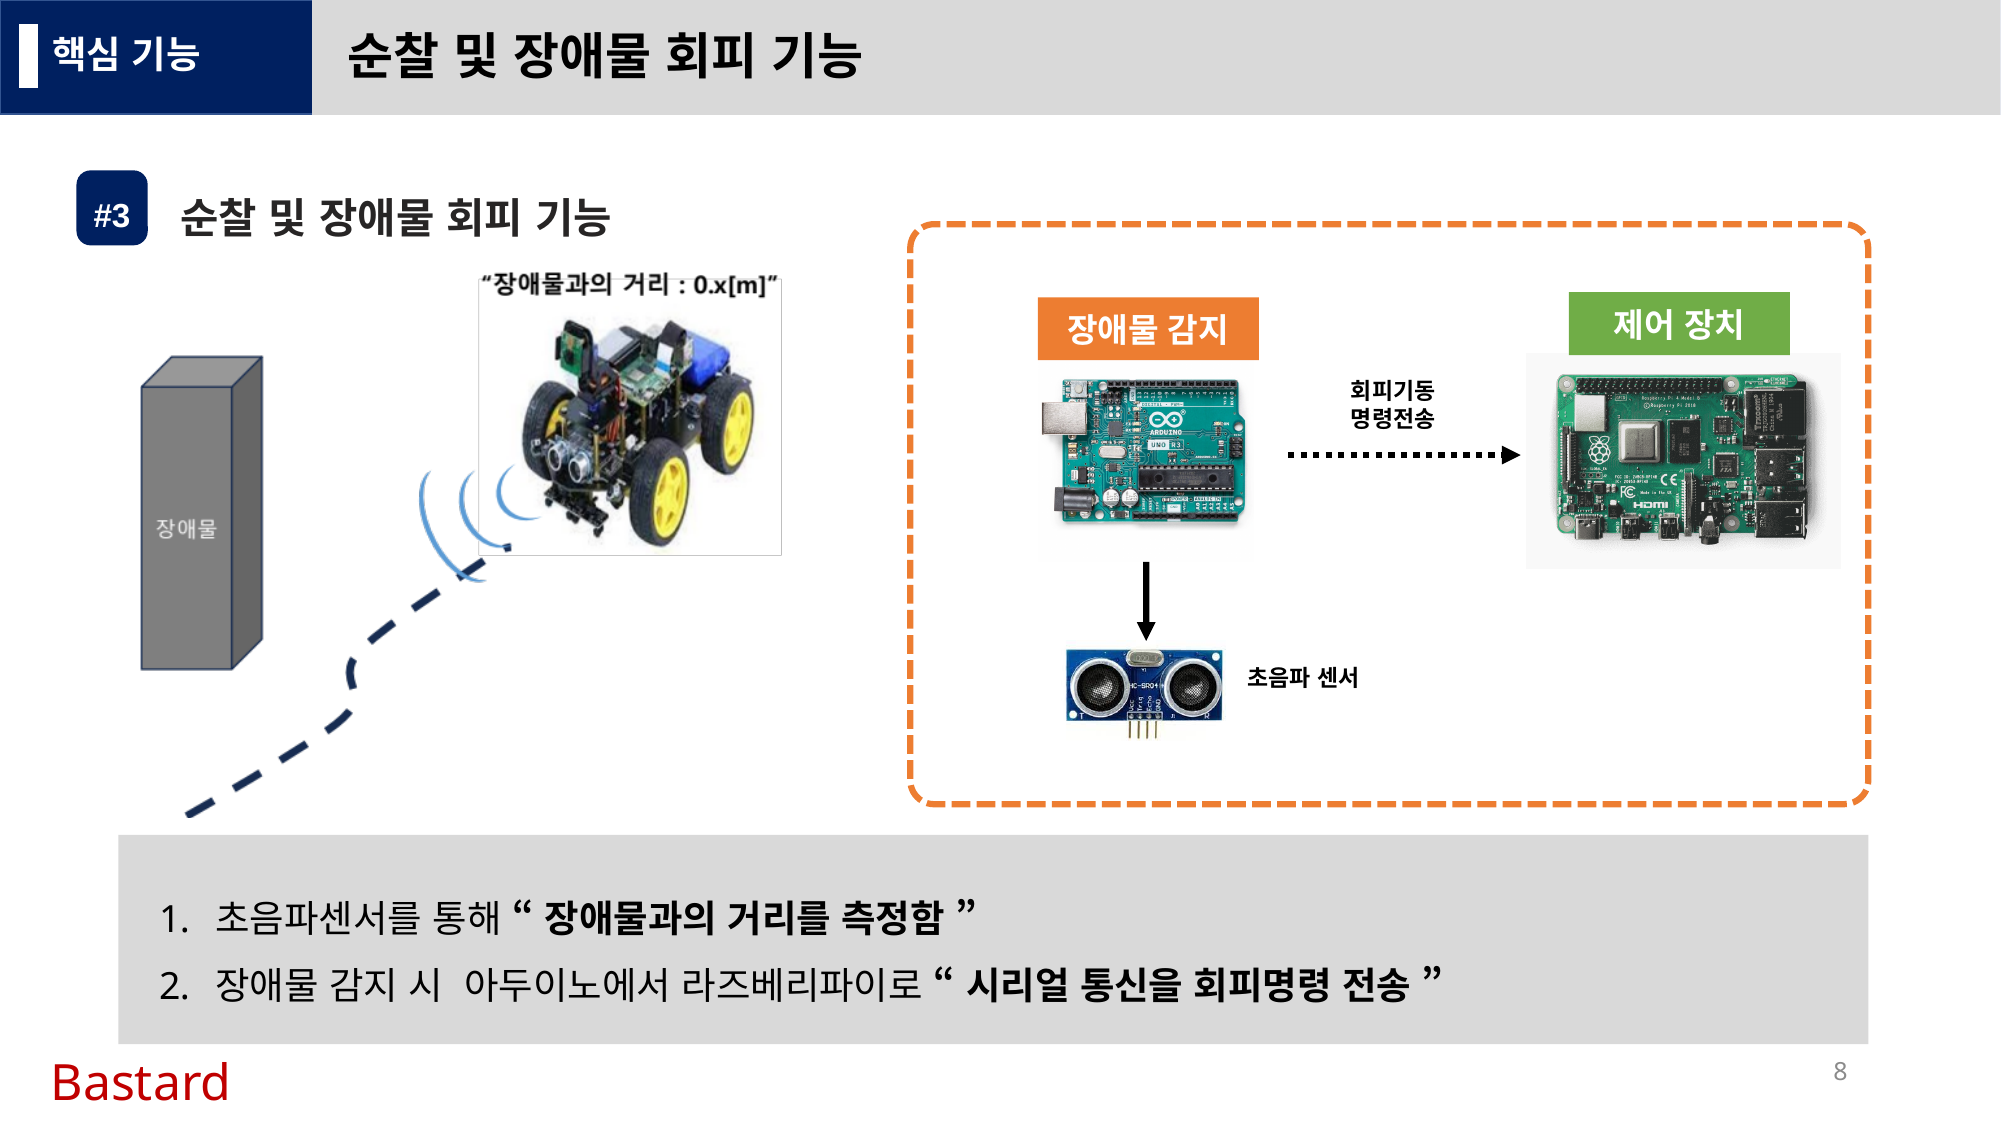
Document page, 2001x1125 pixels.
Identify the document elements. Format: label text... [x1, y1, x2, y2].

slide_number 8 [1412, 1045, 1863, 1103]
text_box [118, 834, 1869, 1045]
text_box 초음파센서를 통해 “ 장애물과의 거리를 측정함 ” 장애물 감지 시 아두이노에서 라즈베리파이로 “ 시리얼 통신을 회피명령 전송 ” [144, 864, 1843, 1015]
picture [140, 261, 793, 818]
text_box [910, 224, 1869, 805]
title 순찰 및 장애물 회피 기능 [332, 17, 1981, 100]
list 핵심 기능 [37, 25, 296, 88]
text_box 순찰 및 장애물 회피 기능 [165, 172, 851, 241]
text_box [76, 170, 148, 246]
